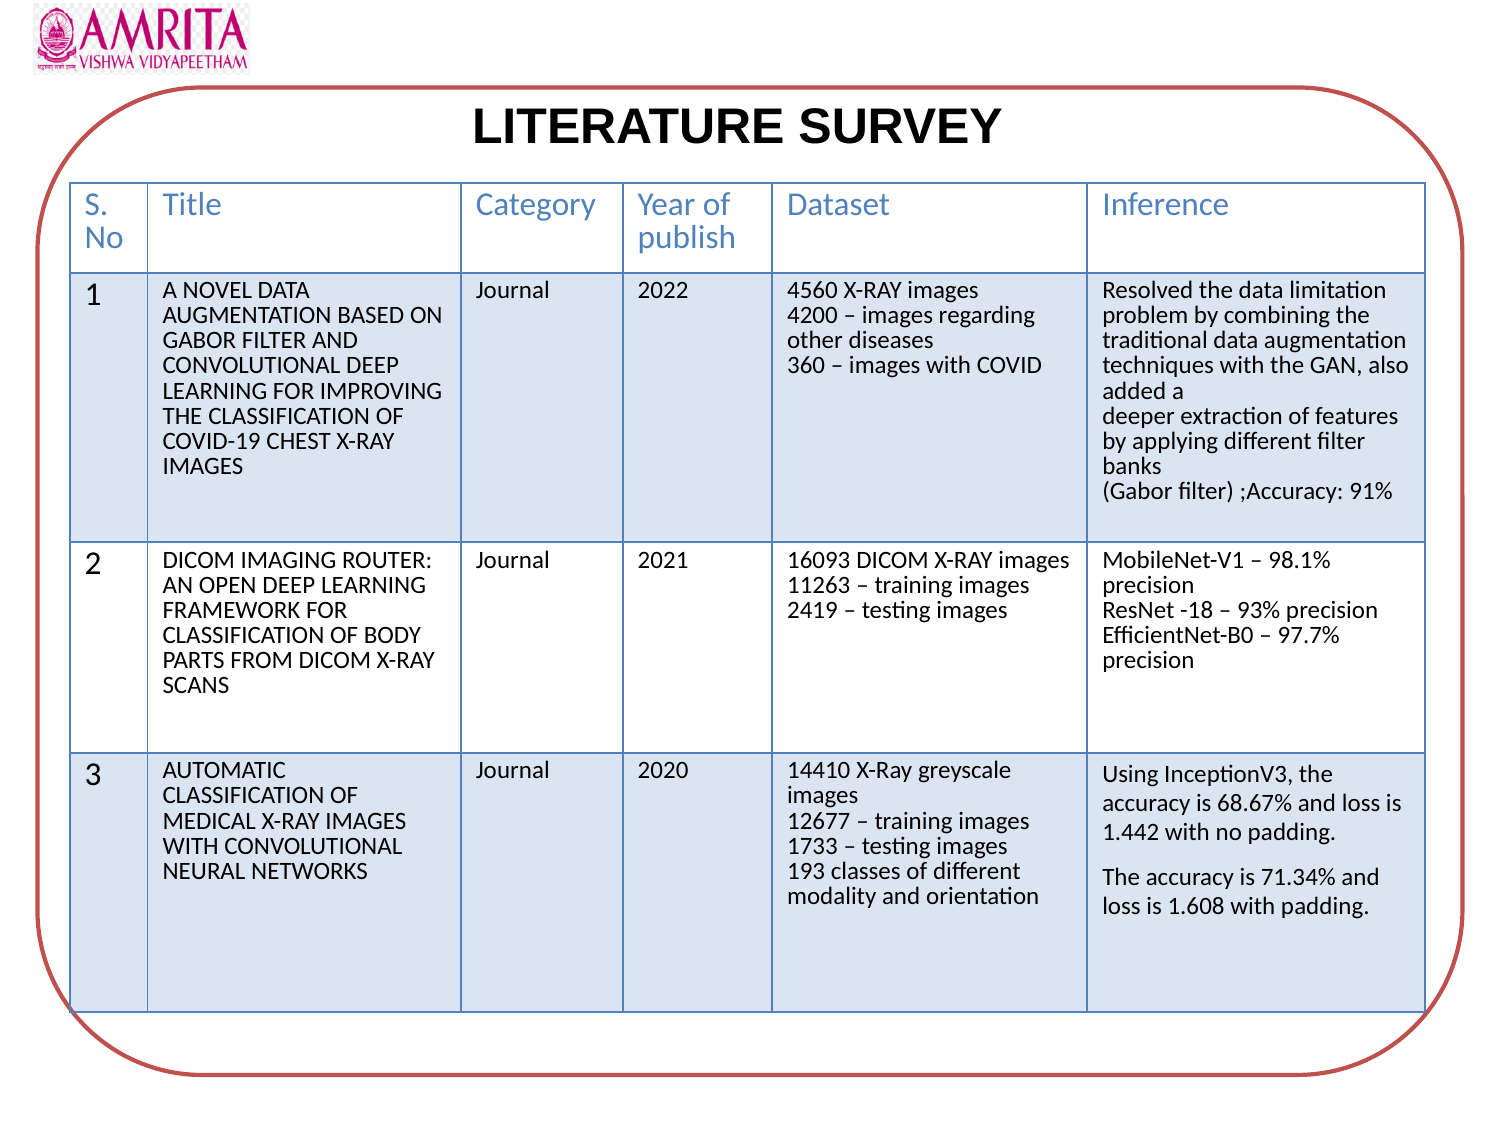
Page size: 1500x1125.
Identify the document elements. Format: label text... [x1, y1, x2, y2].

picture [33, 2, 251, 76]
table_cell A NOVEL DATA AUGMENTATION BASED ON GABOR FILTER AND CONVOLUTIONAL DEEP LEARNING FOR IMPROVING THE CLASSIFICATION OF COVID-19 CHEST X-RAY IMAGES [148, 274, 460, 541]
table_cell 2022 [624, 274, 771, 541]
table_cell 2021 [624, 543, 771, 752]
table_cell 14410 X-Ray greyscale images 12677 – training images 1733 – testing images 193 classes of different modality and orientation [773, 754, 1086, 1011]
table_cell Using InceptionV3, the accuracy is 68.67% and loss is 1.442 with no padding. The accuracy is 71.34% and loss is 1.608 with padding. [1088, 754, 1424, 1011]
table_cell Journal [462, 754, 622, 1011]
table_header Year of publish [624, 184, 771, 272]
table_cell Resolved the data limitation problem by combining the traditional data augmentation techniques with the GAN, also added a deeper extraction of features by applying different filter banks (Gabor filter) ;Accuracy: 91% [1088, 274, 1424, 541]
table_cell Journal [462, 543, 622, 752]
title LITERATURE SURVEY [62, 85, 1413, 161]
table_cell DICOM IMAGING ROUTER: AN OPEN DEEP LEARNING FRAMEWORK FOR CLASSIFICATION OF BODY PARTS FROM DICOM X-RAY SCANS [148, 543, 460, 752]
table_header S. No [71, 184, 147, 272]
table_cell 2 [71, 543, 147, 752]
table_header Dataset [773, 184, 1086, 272]
text_box [35, 131, 1465, 1078]
table_cell Journal [462, 274, 622, 541]
table_header Inference [1088, 184, 1424, 272]
table_cell 2020 [624, 754, 771, 1011]
table_cell 16093 DICOM X-RAY images 11263 – training images 2419 – testing images [773, 543, 1086, 752]
table_cell 4560 X-RAY images 4200 – images regarding other diseases 360 – images with COVID [773, 274, 1086, 541]
table_cell 1 [71, 274, 147, 541]
table_header Title [148, 184, 460, 272]
table_cell MobileNet-V1 – 98.1% precision ResNet -18 – 93% precision EfficientNet-B0 – 97.7% precision [1088, 543, 1424, 752]
table_cell AUTOMATIC CLASSIFICATION OF MEDICAL X-RAY IMAGES WITH CONVOLUTIONAL NEURAL NETWORKS [148, 754, 460, 1011]
table_cell 3 [71, 754, 147, 1011]
table_header Category [462, 184, 622, 272]
